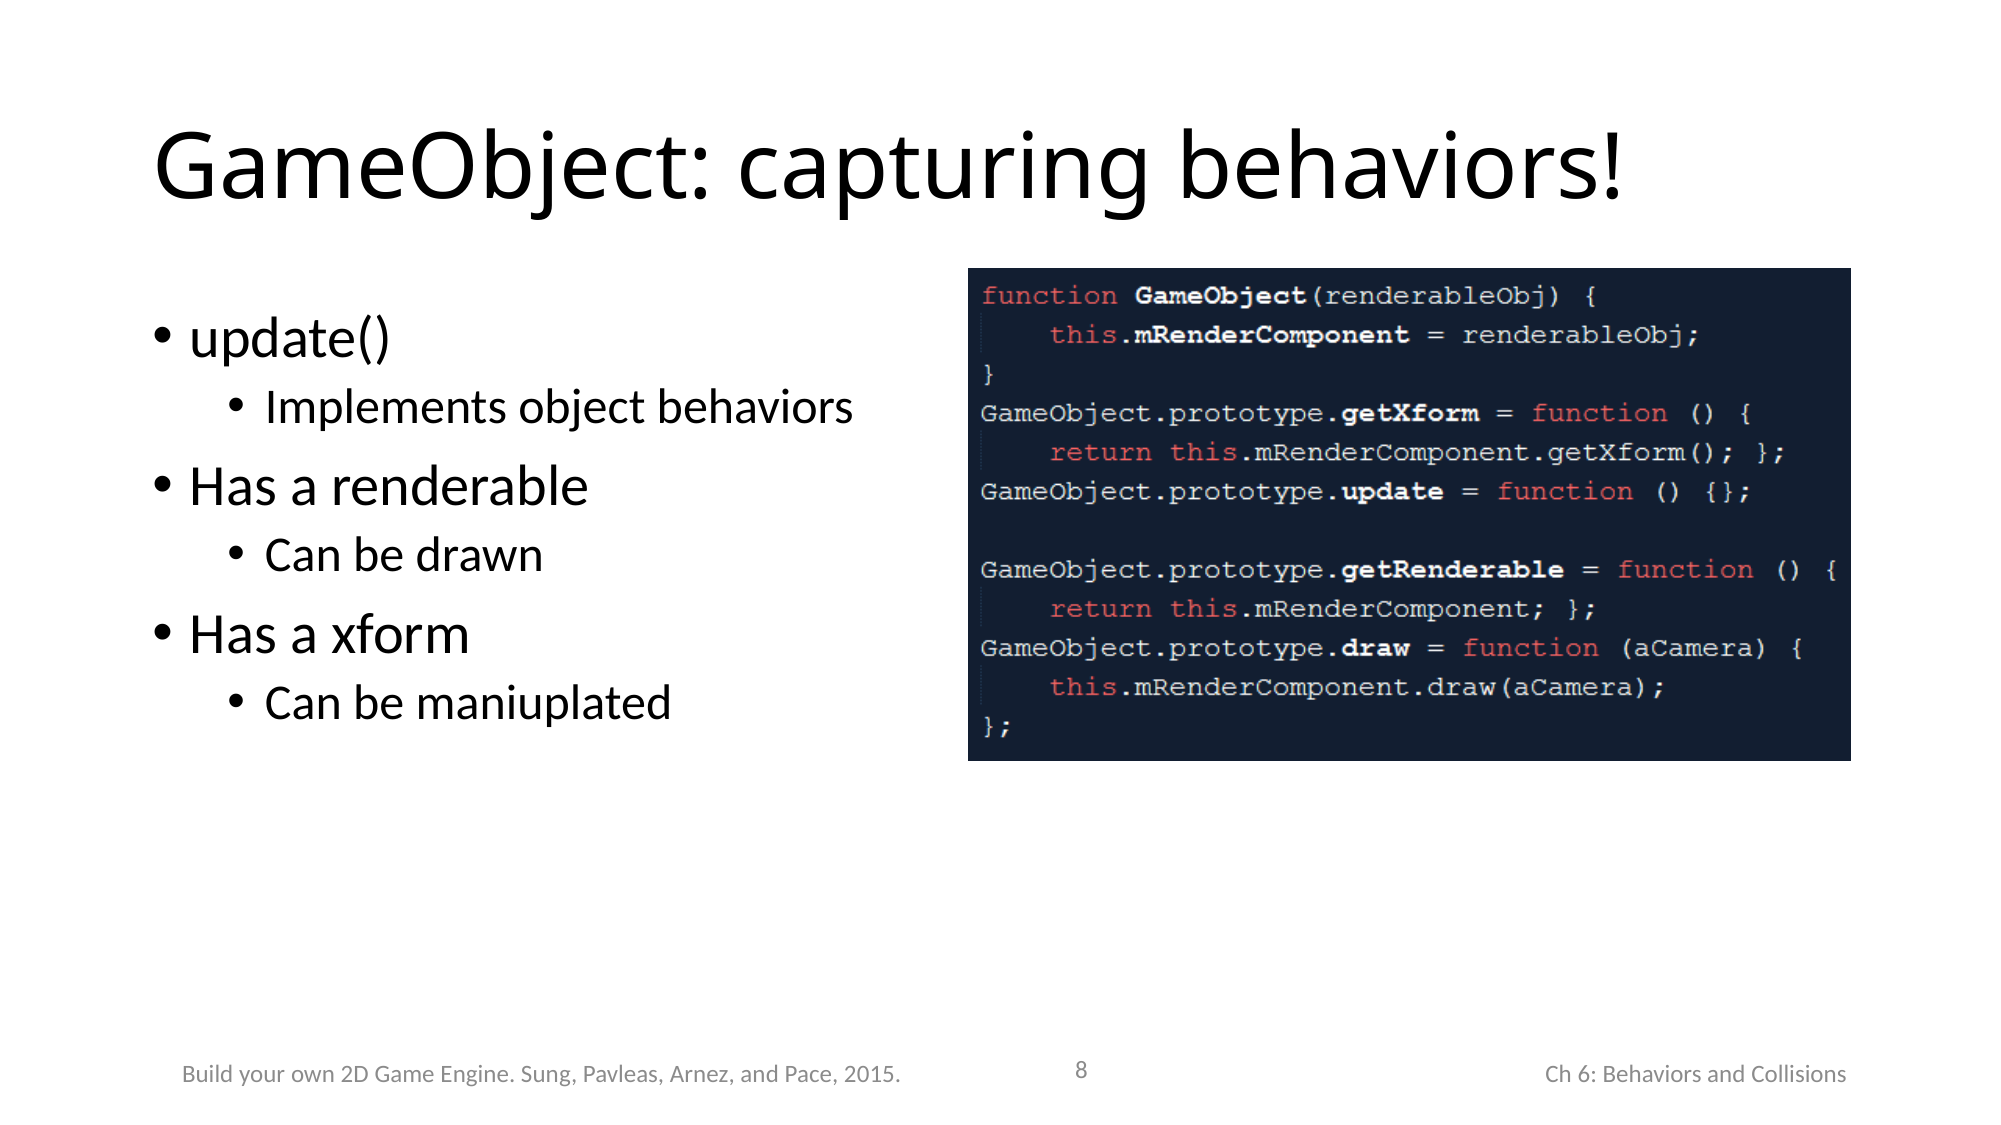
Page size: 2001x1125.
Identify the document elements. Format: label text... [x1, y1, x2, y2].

list update() Implements object behaviors Has a renderable Can be drawn Has a xform Can be maniuplated [137, 299, 1863, 1014]
title GameObject: capturing behaviors! [137, 59, 1863, 278]
picture [968, 268, 1851, 761]
